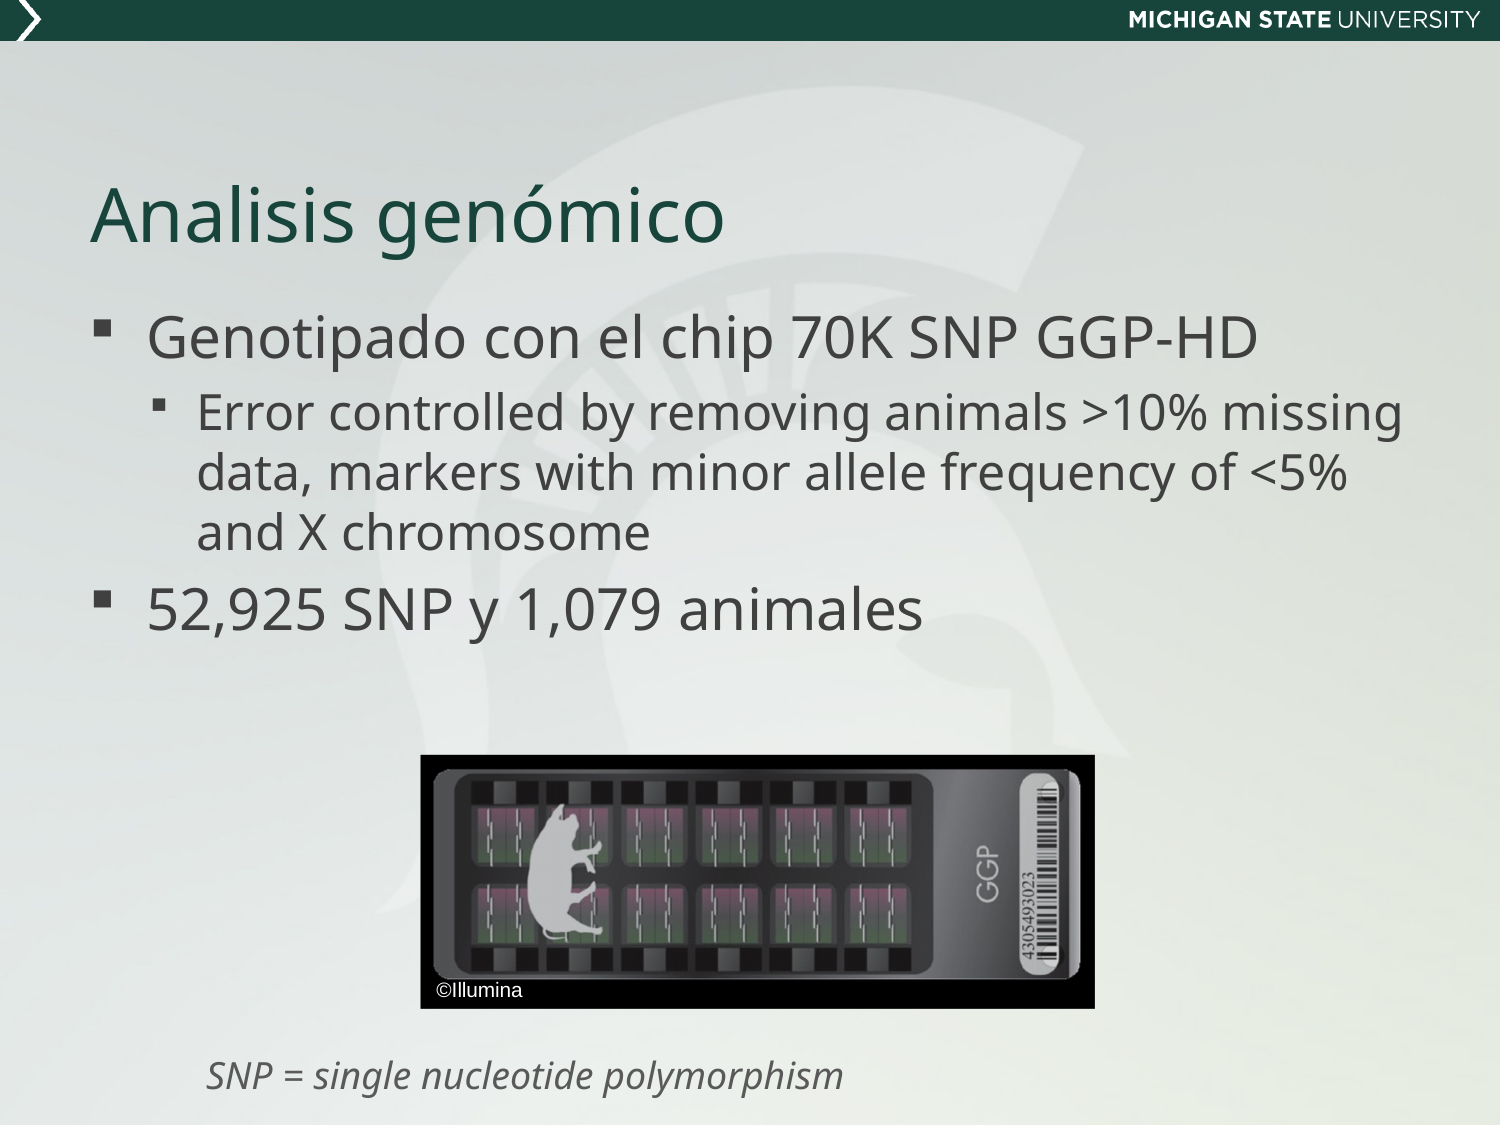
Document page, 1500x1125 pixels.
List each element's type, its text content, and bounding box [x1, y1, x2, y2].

title Analisis genómico [75, 159, 1425, 270]
picture [0, 0, 1500, 1125]
list Genotipado con el chip 70K SNP GGP-HD Error controlled by removing animals >10% missing data, markers with minor allele frequency of <5% and X chromosome 52,925 SNP y 1,079 animales [75, 292, 1425, 1018]
text_box ©Illumina [421, 969, 538, 1009]
text_box SNP = single nucleotide polymorphism [191, 1045, 625, 1105]
